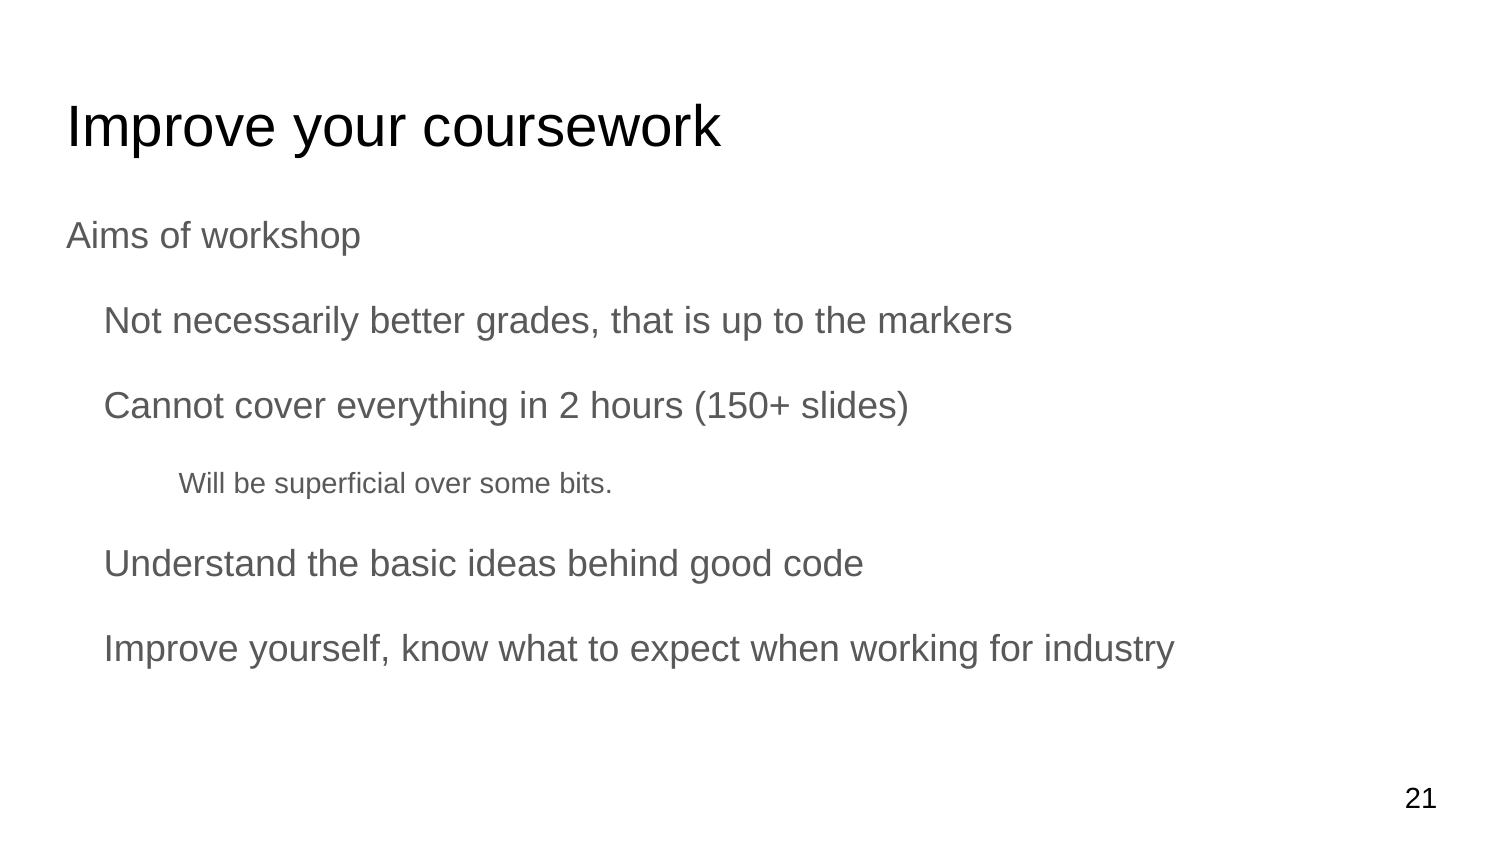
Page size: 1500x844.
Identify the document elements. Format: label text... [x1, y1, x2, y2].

list Aims of workshop Not necessarily better grades, that is up to the markers Cannot cover everything in 2 hours (150+ slides) Will be superficial over some bits. Understand the basic ideas behind good code Improve yourself, know what to expect when working for industry [51, 189, 1449, 750]
title Improve your coursework [51, 72, 1449, 167]
slide_number 21 [1389, 764, 1480, 830]
